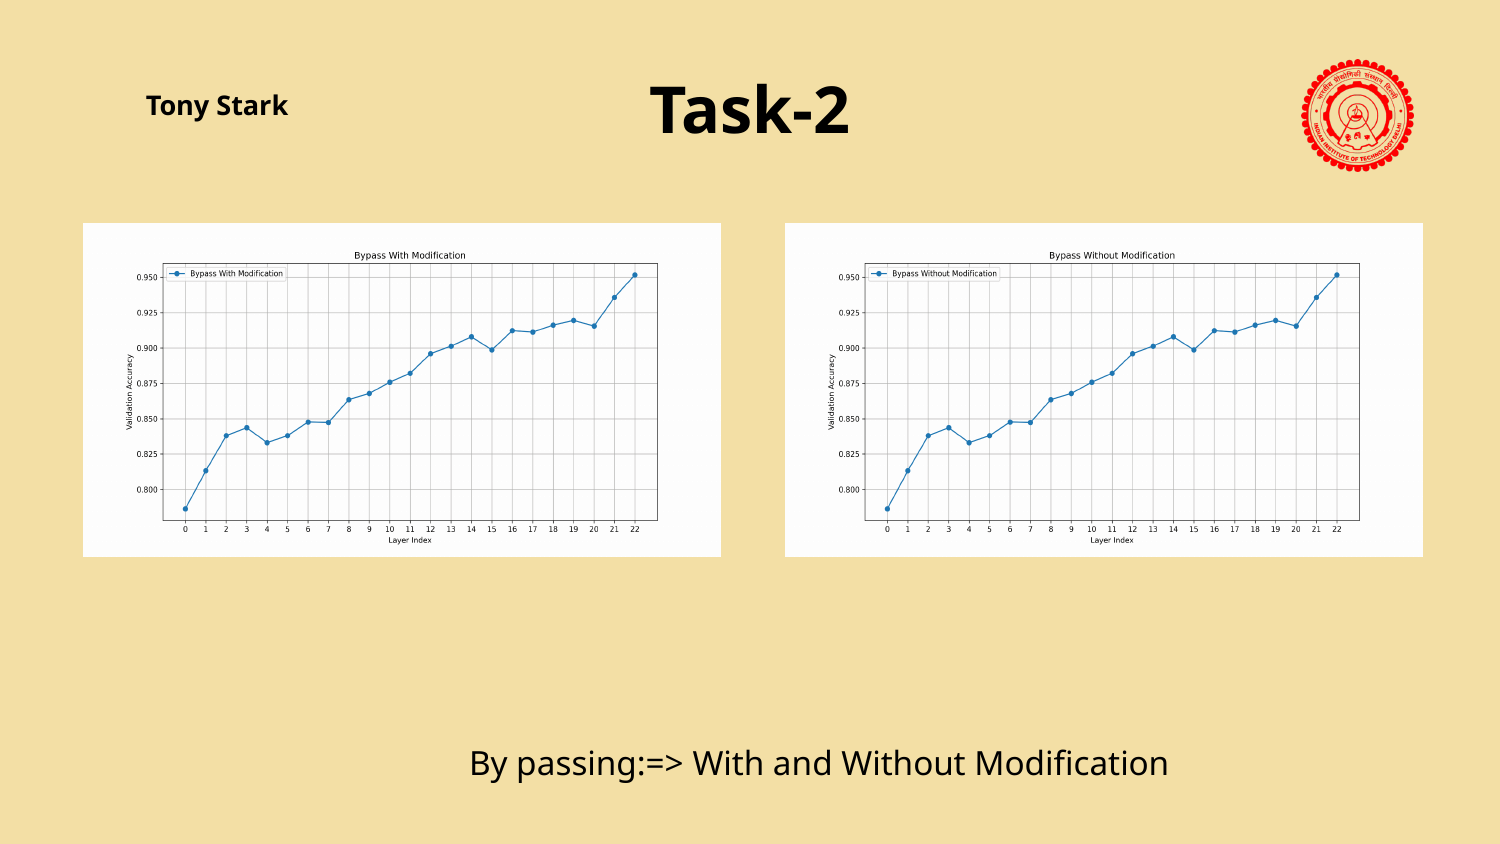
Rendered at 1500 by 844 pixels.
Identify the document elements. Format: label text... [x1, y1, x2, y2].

text_box Tony Stark [45, 46, 389, 163]
picture [785, 222, 1424, 557]
title Task-2 [389, 53, 1269, 163]
picture [1301, 59, 1415, 172]
picture [83, 222, 722, 557]
text_box By passing:=> With and Without Modification [152, 727, 1487, 822]
